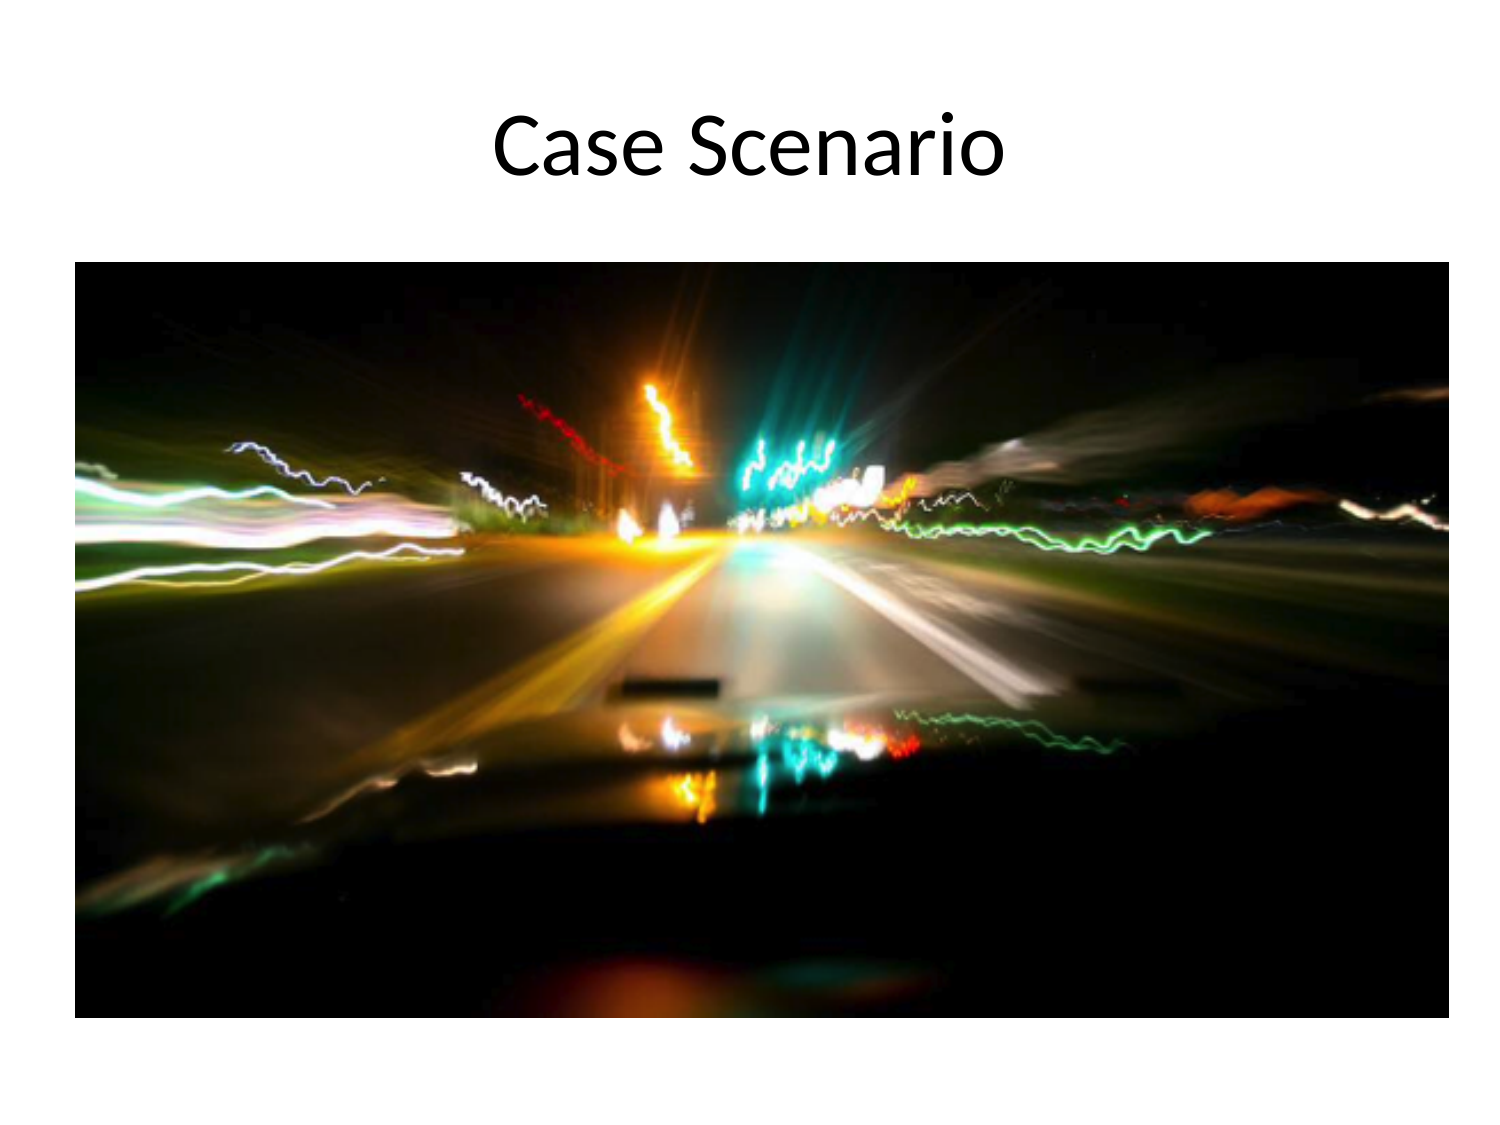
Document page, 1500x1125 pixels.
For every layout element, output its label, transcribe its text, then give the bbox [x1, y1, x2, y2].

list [74, 262, 1449, 1018]
title Case Scenario [75, 45, 1425, 233]
